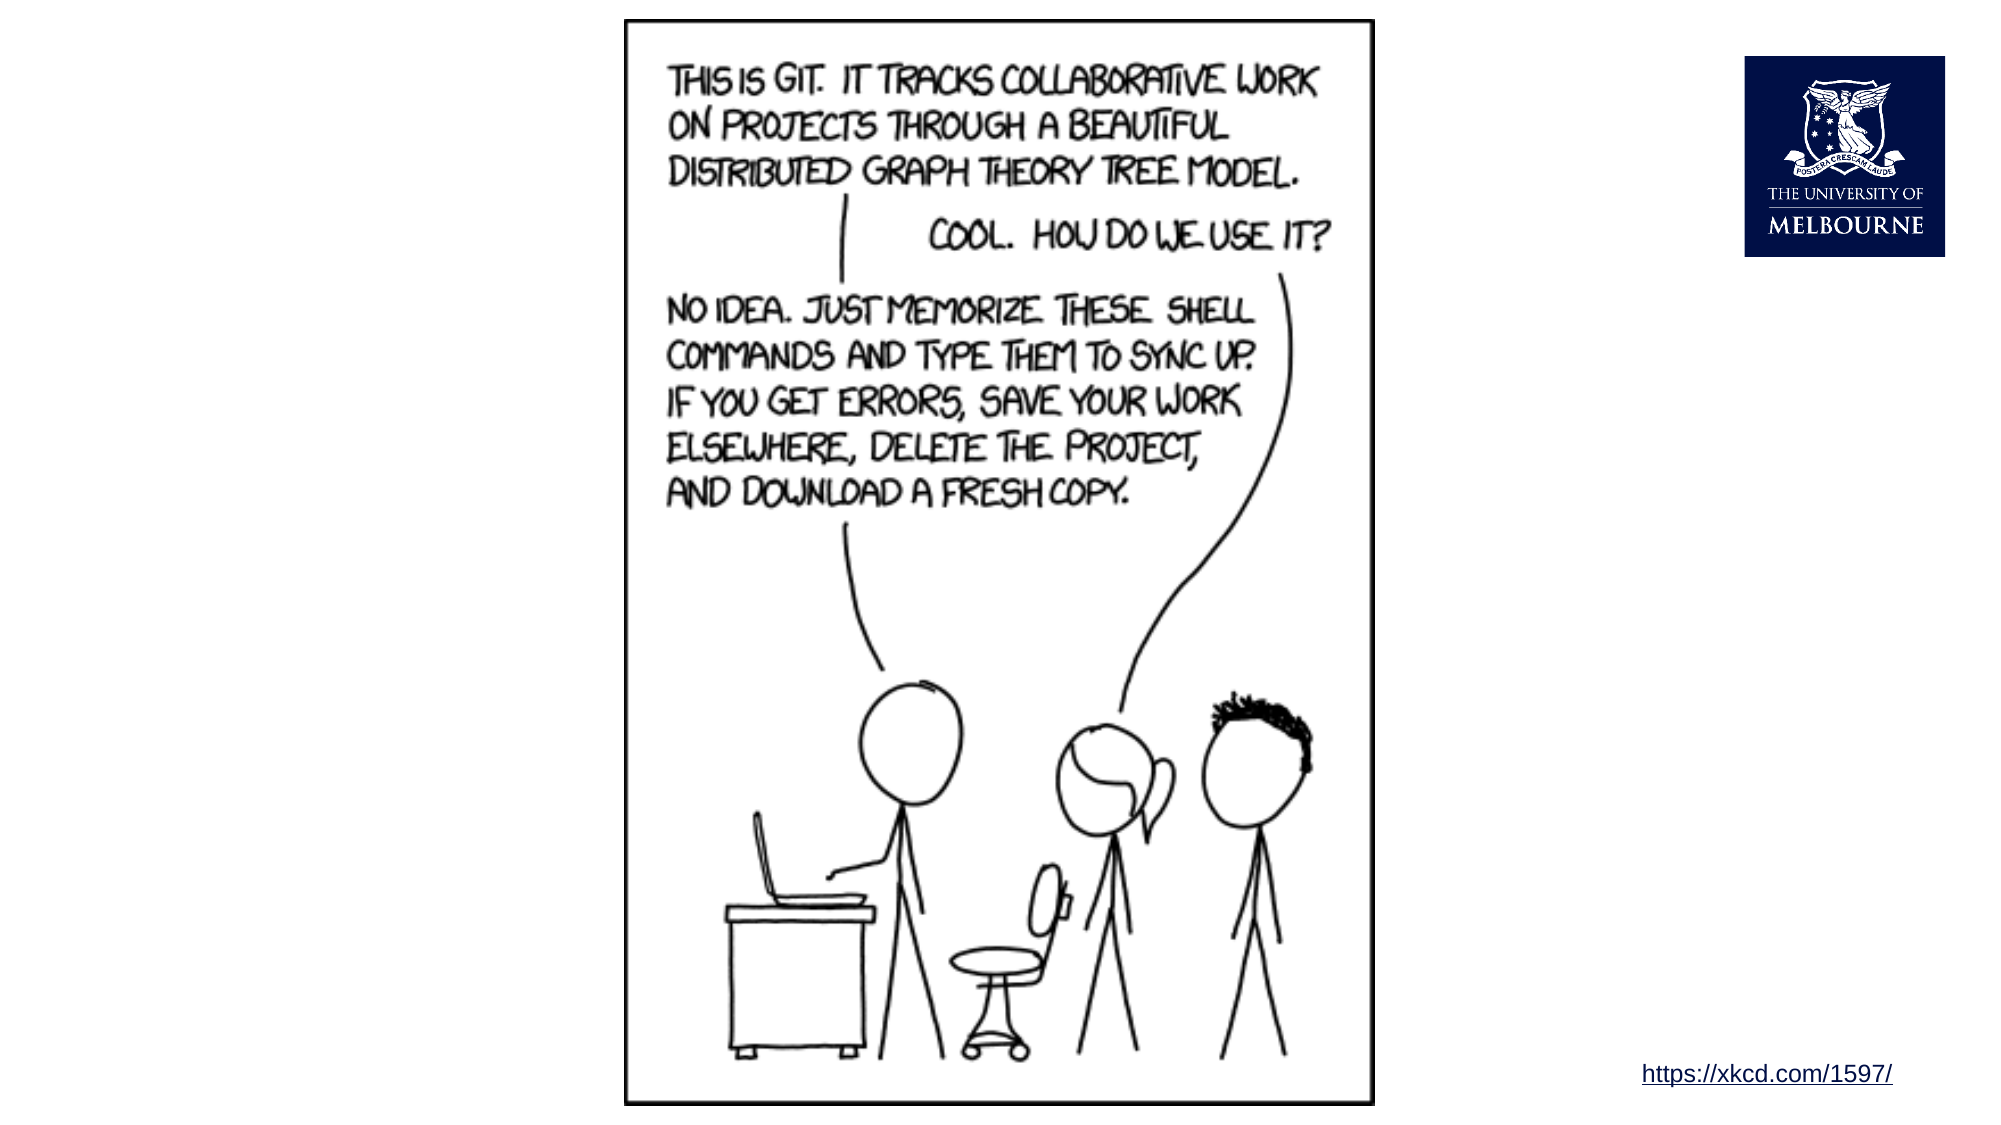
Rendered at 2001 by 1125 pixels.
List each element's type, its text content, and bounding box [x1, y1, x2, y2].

picture [1744, 56, 1946, 257]
picture [624, 18, 1376, 1107]
text_box https://xkcd.com/1597/ [1627, 1050, 1908, 1095]
